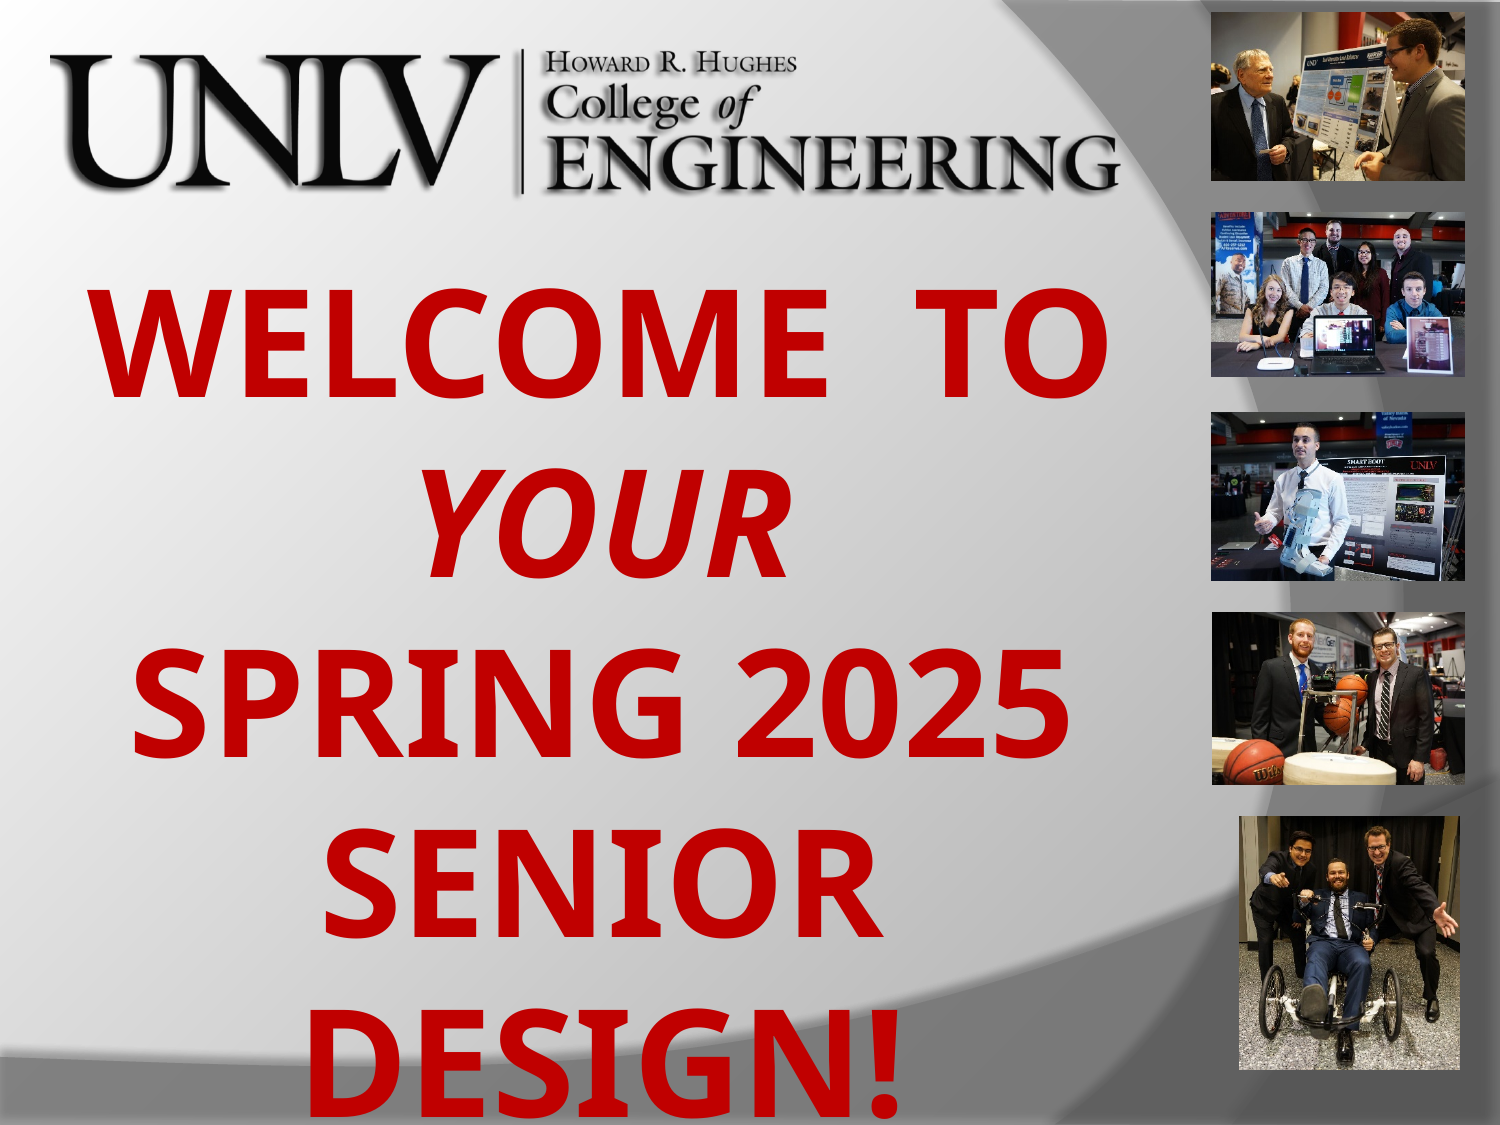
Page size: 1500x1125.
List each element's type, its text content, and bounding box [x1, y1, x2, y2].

picture [1211, 412, 1465, 582]
picture [1211, 212, 1465, 378]
picture [1212, 612, 1465, 785]
picture [1239, 816, 1460, 1070]
picture [1211, 12, 1465, 182]
title WELCOME to your spring 2025 senior design! [70, 240, 1134, 1006]
picture [49, 37, 1126, 223]
